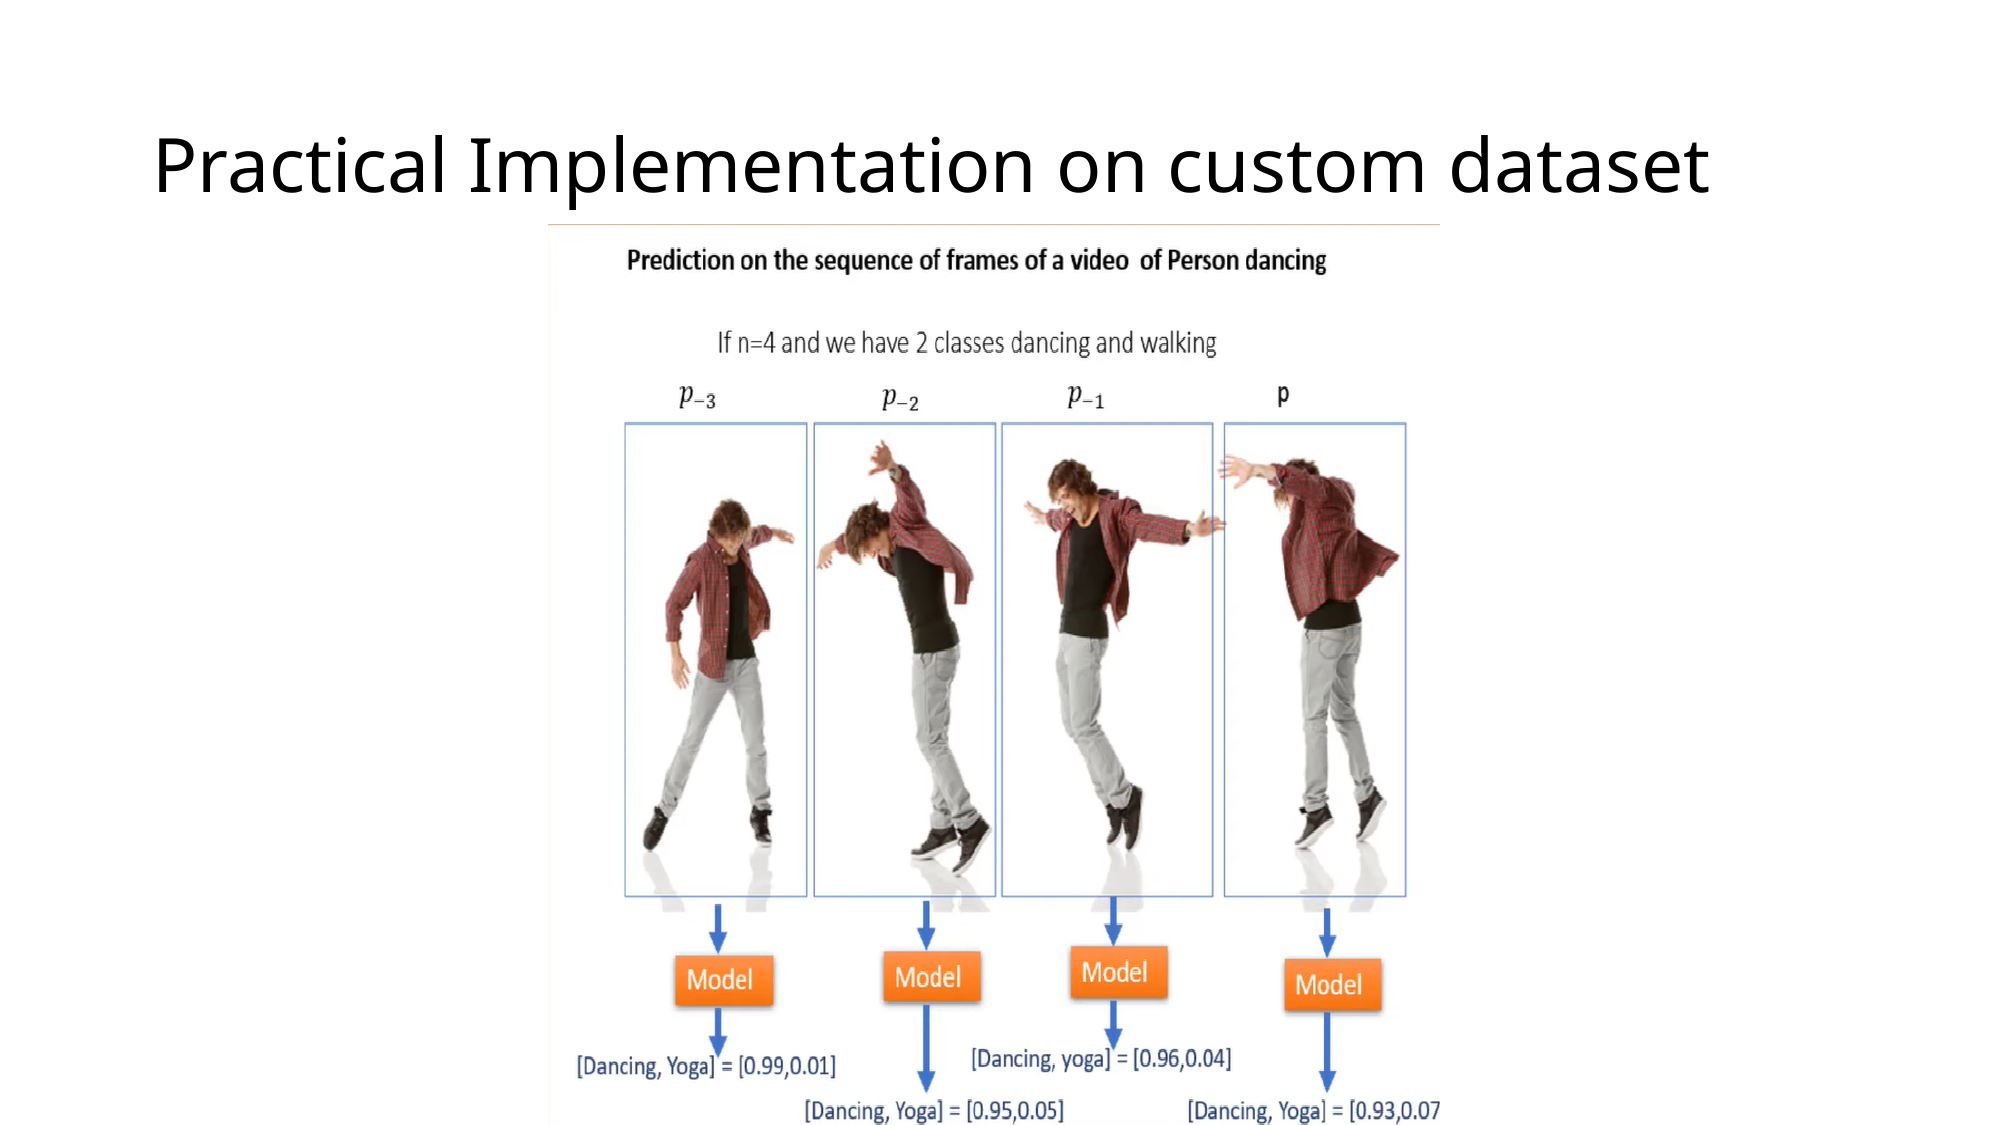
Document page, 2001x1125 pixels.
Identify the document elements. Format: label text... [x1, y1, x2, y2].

title Practical Implementation on custom dataset [137, 59, 1863, 278]
picture [548, 224, 1440, 1125]
